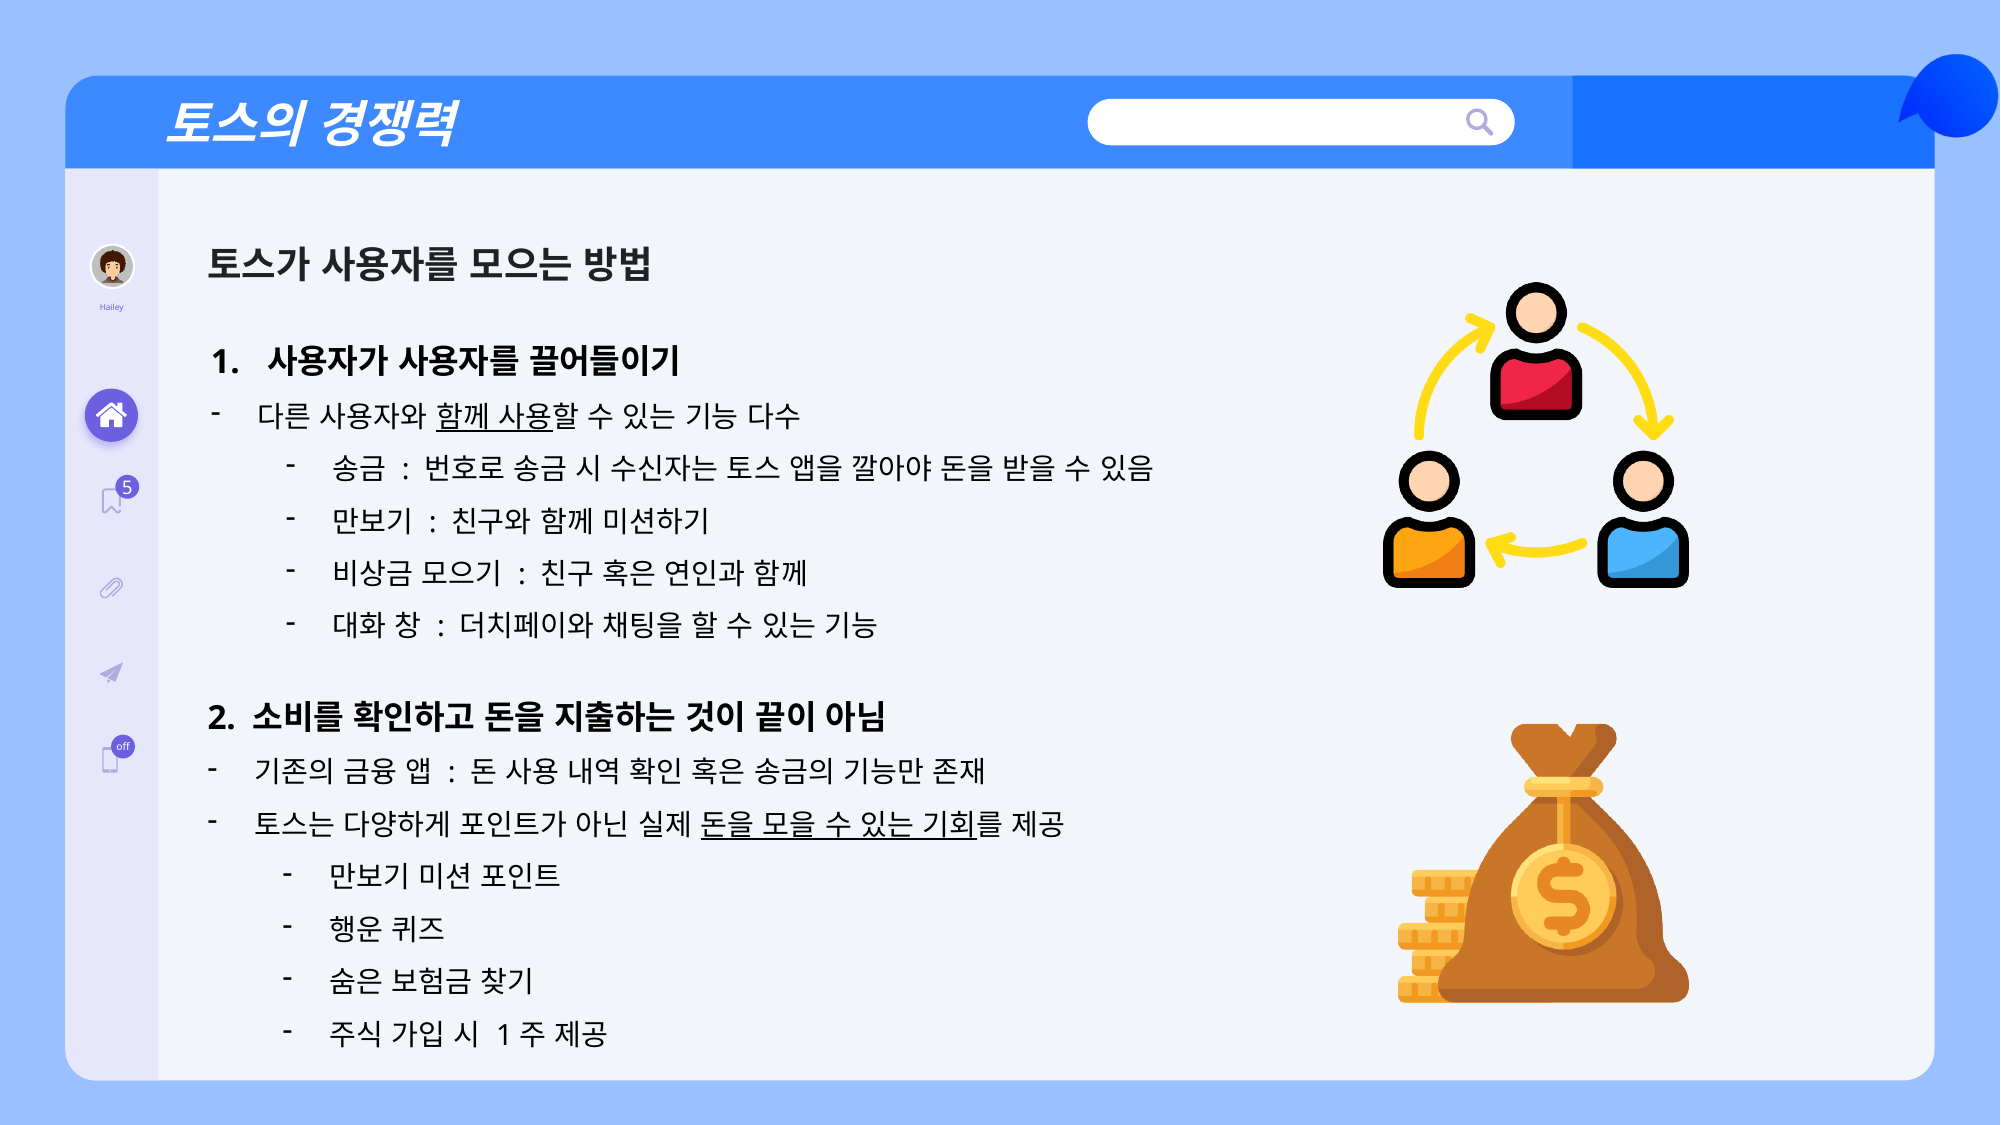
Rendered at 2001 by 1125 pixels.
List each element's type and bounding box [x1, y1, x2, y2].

text_box [65, 75, 1935, 1081]
picture [1398, 717, 1689, 1009]
picture [1866, 9, 2000, 183]
picture [1383, 282, 1689, 588]
